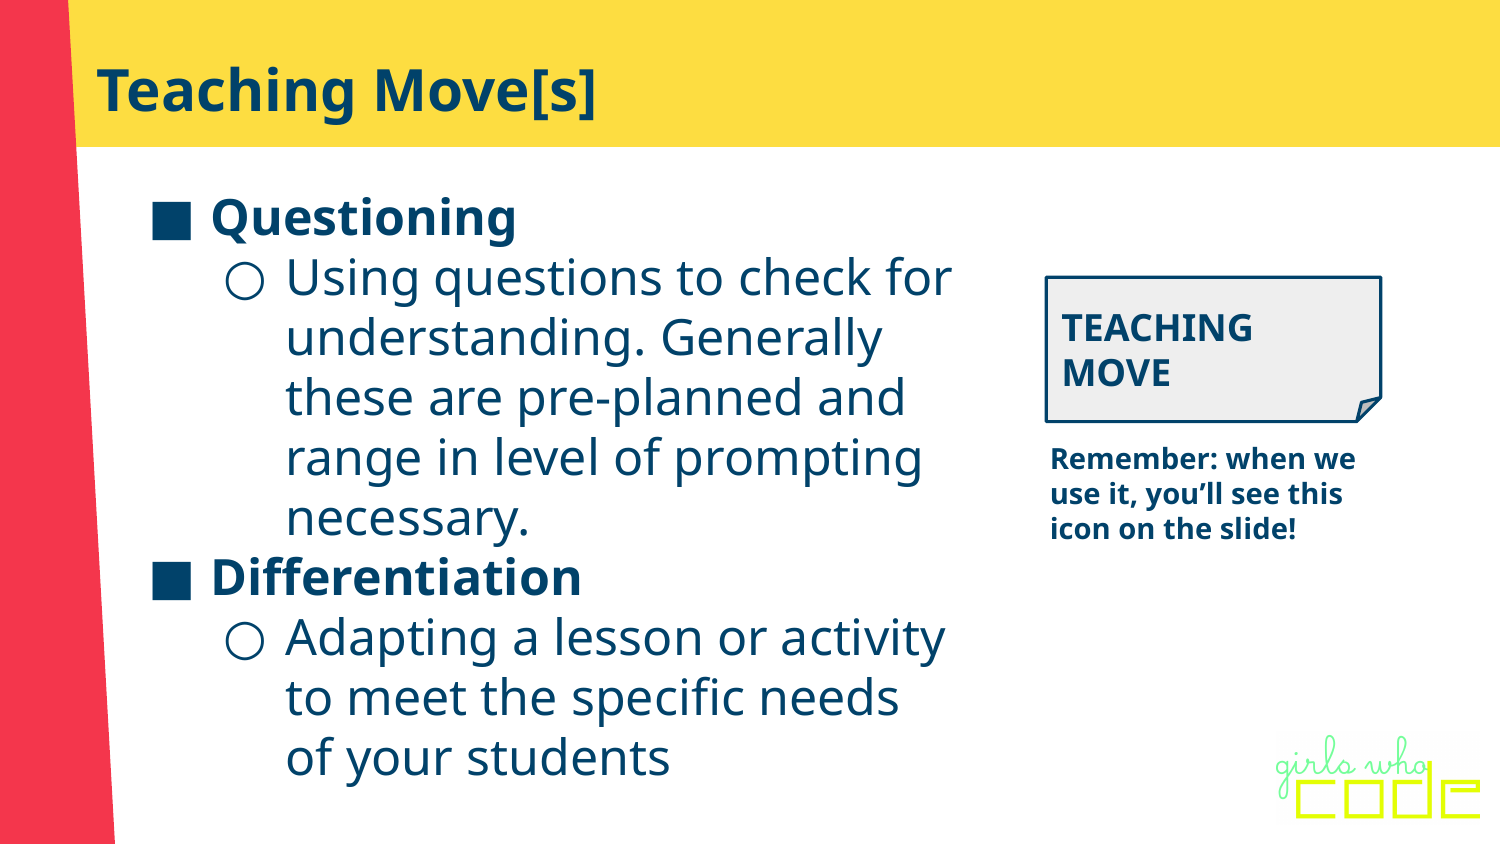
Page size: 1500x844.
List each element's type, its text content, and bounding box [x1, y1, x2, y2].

text_box Teaching Move[s] [81, 38, 1480, 133]
text_box [69, 0, 1500, 147]
text_box Questioning Using questions to check for understanding. Generally these are pre-planned and range in level of prompting necessary. Differentiation Adapting a lesson or activity to meet the specific needs of your students [120, 170, 975, 731]
picture [1276, 730, 1480, 826]
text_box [1045, 276, 1404, 422]
text_box [0, 0, 115, 844]
text_box Remember: when we use it, you’ll see this icon on the slide! [1034, 435, 1393, 550]
